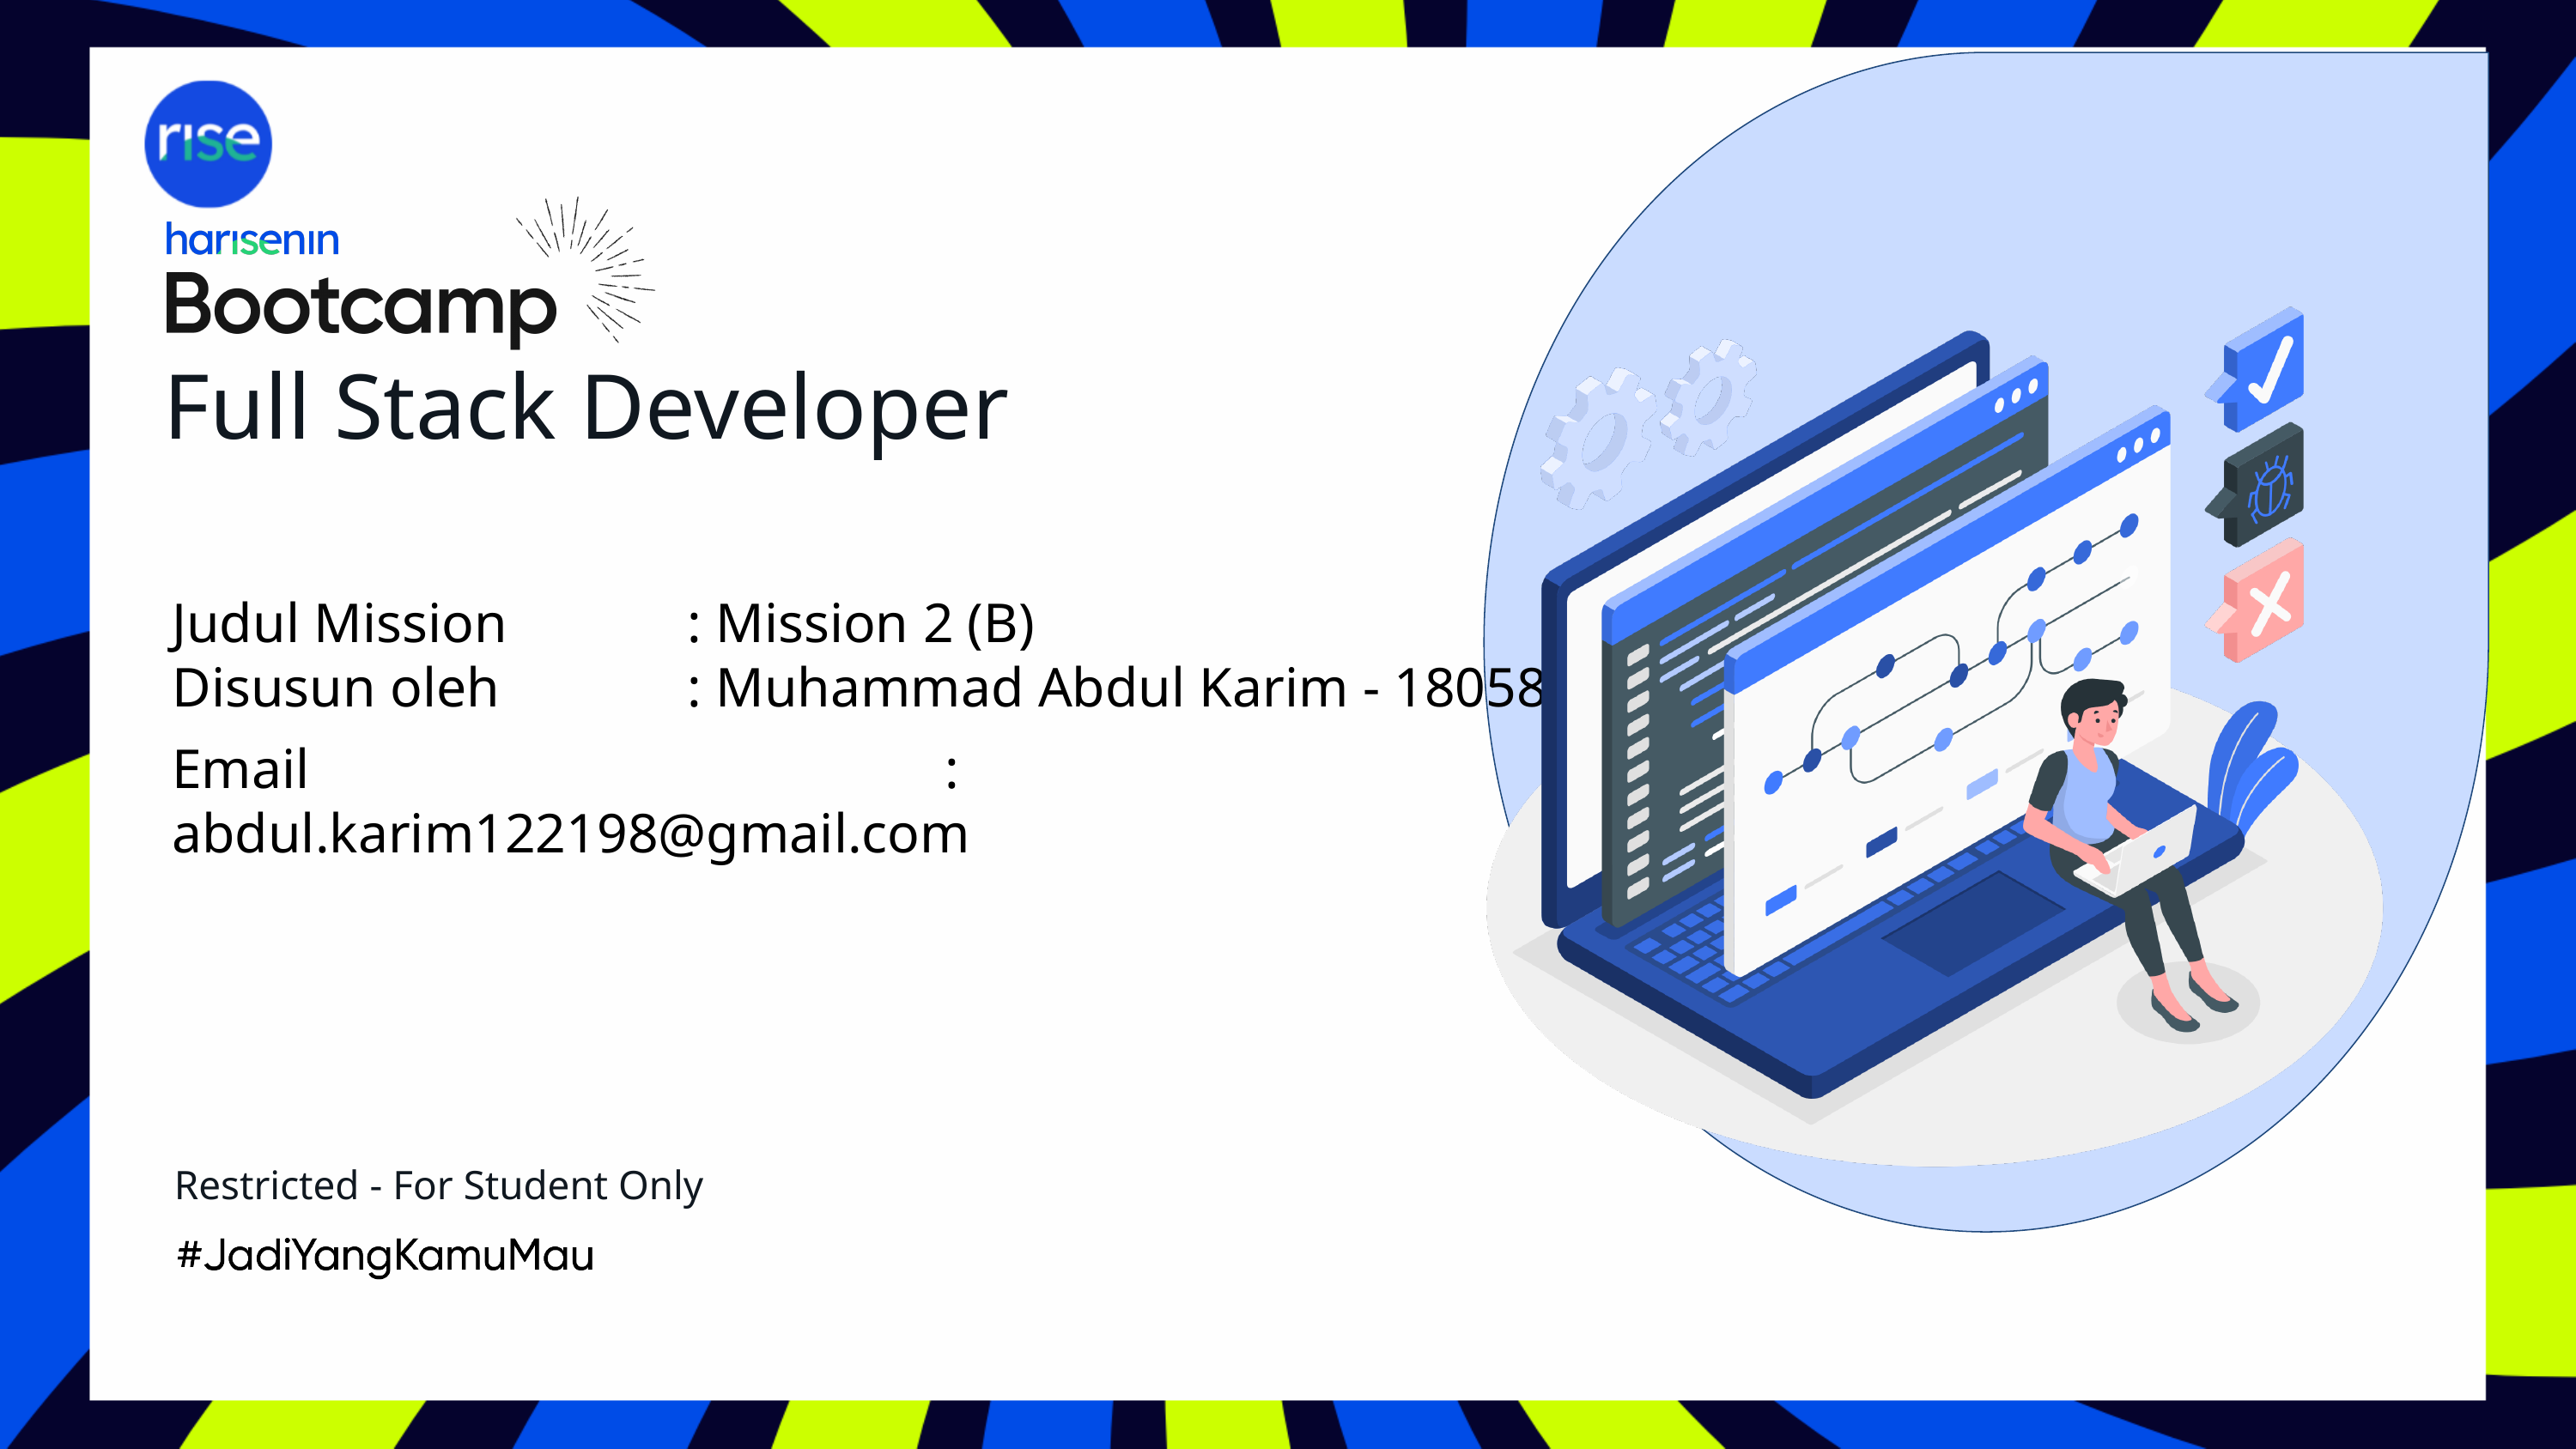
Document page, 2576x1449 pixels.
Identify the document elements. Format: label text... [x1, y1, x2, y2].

picture [0, 0, 2576, 1449]
text_box Restricted - For Student Only [161, 1149, 1129, 1219]
title Full Stack Developer [805, 349, 1309, 458]
title Full Stack Developer [150, 349, 392, 458]
text_box Judul Mission : Mission 2 (B) Disusun oleh : Muhammad Abdul Karim - 18058 Email : abdul.karim122198@gmail.com [170, 573, 1454, 864]
text_box [1849, 1210, 2123, 1233]
text_box [1612, 52, 2489, 950]
